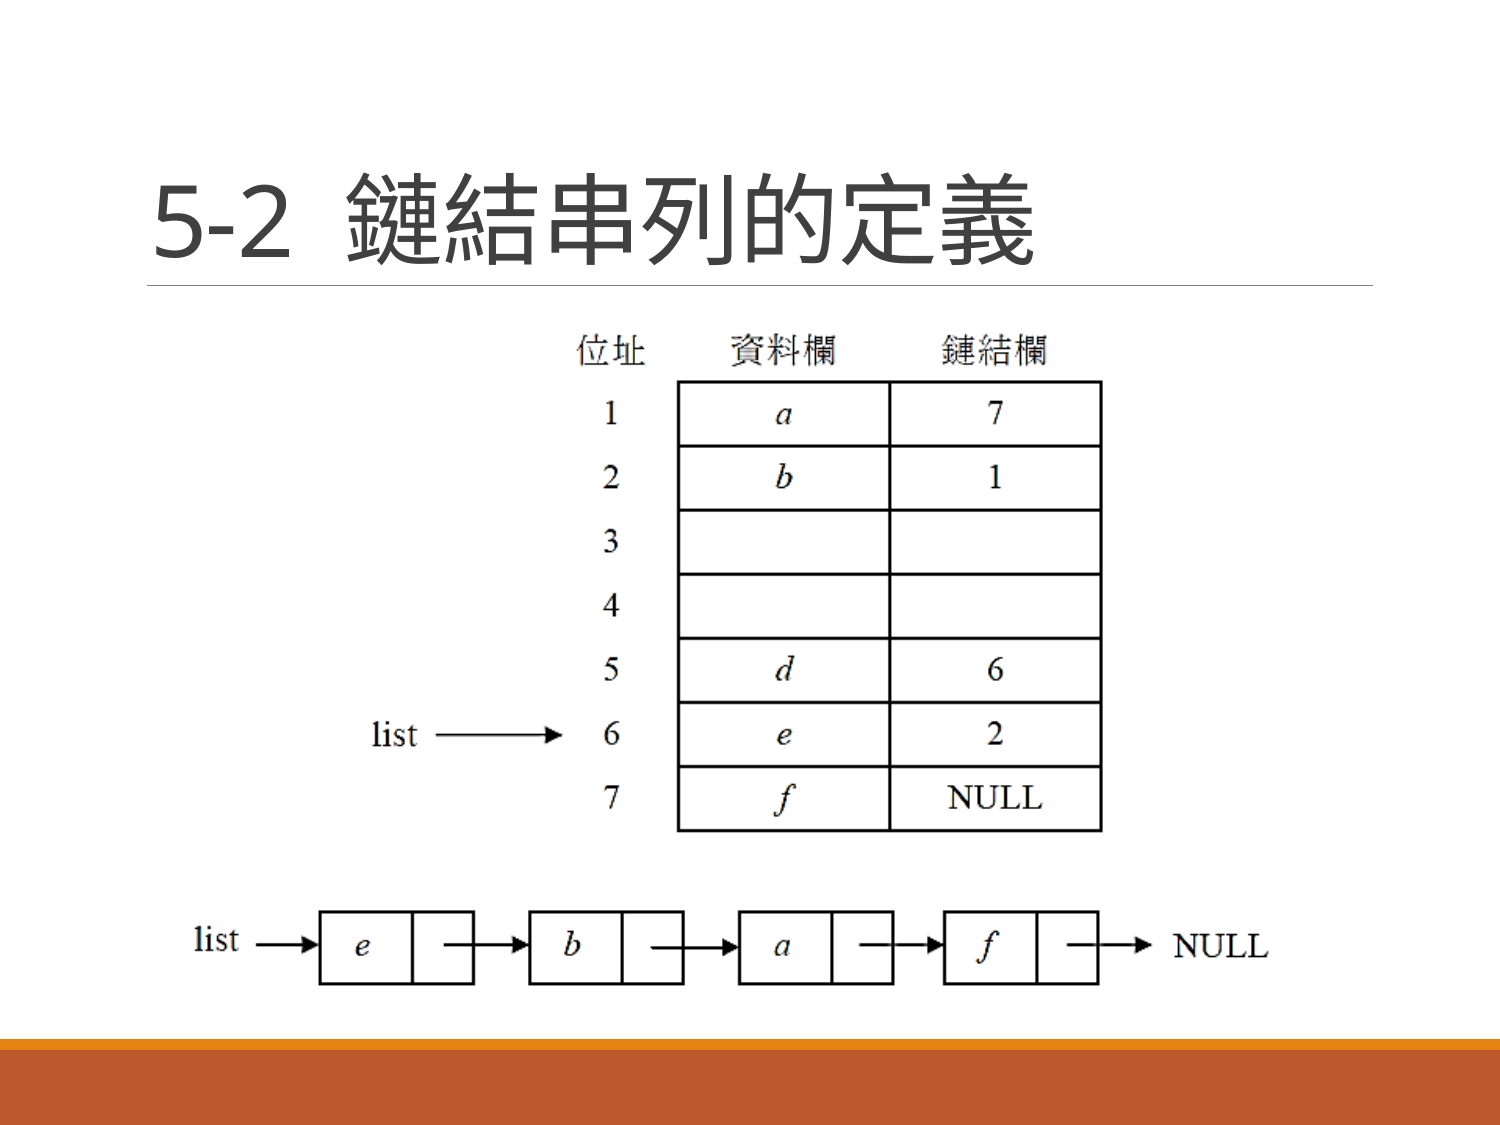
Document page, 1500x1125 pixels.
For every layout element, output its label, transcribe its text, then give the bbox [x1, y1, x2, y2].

picture [178, 325, 1322, 1007]
title 5-2 鏈結串列的定義 [135, 47, 1373, 285]
